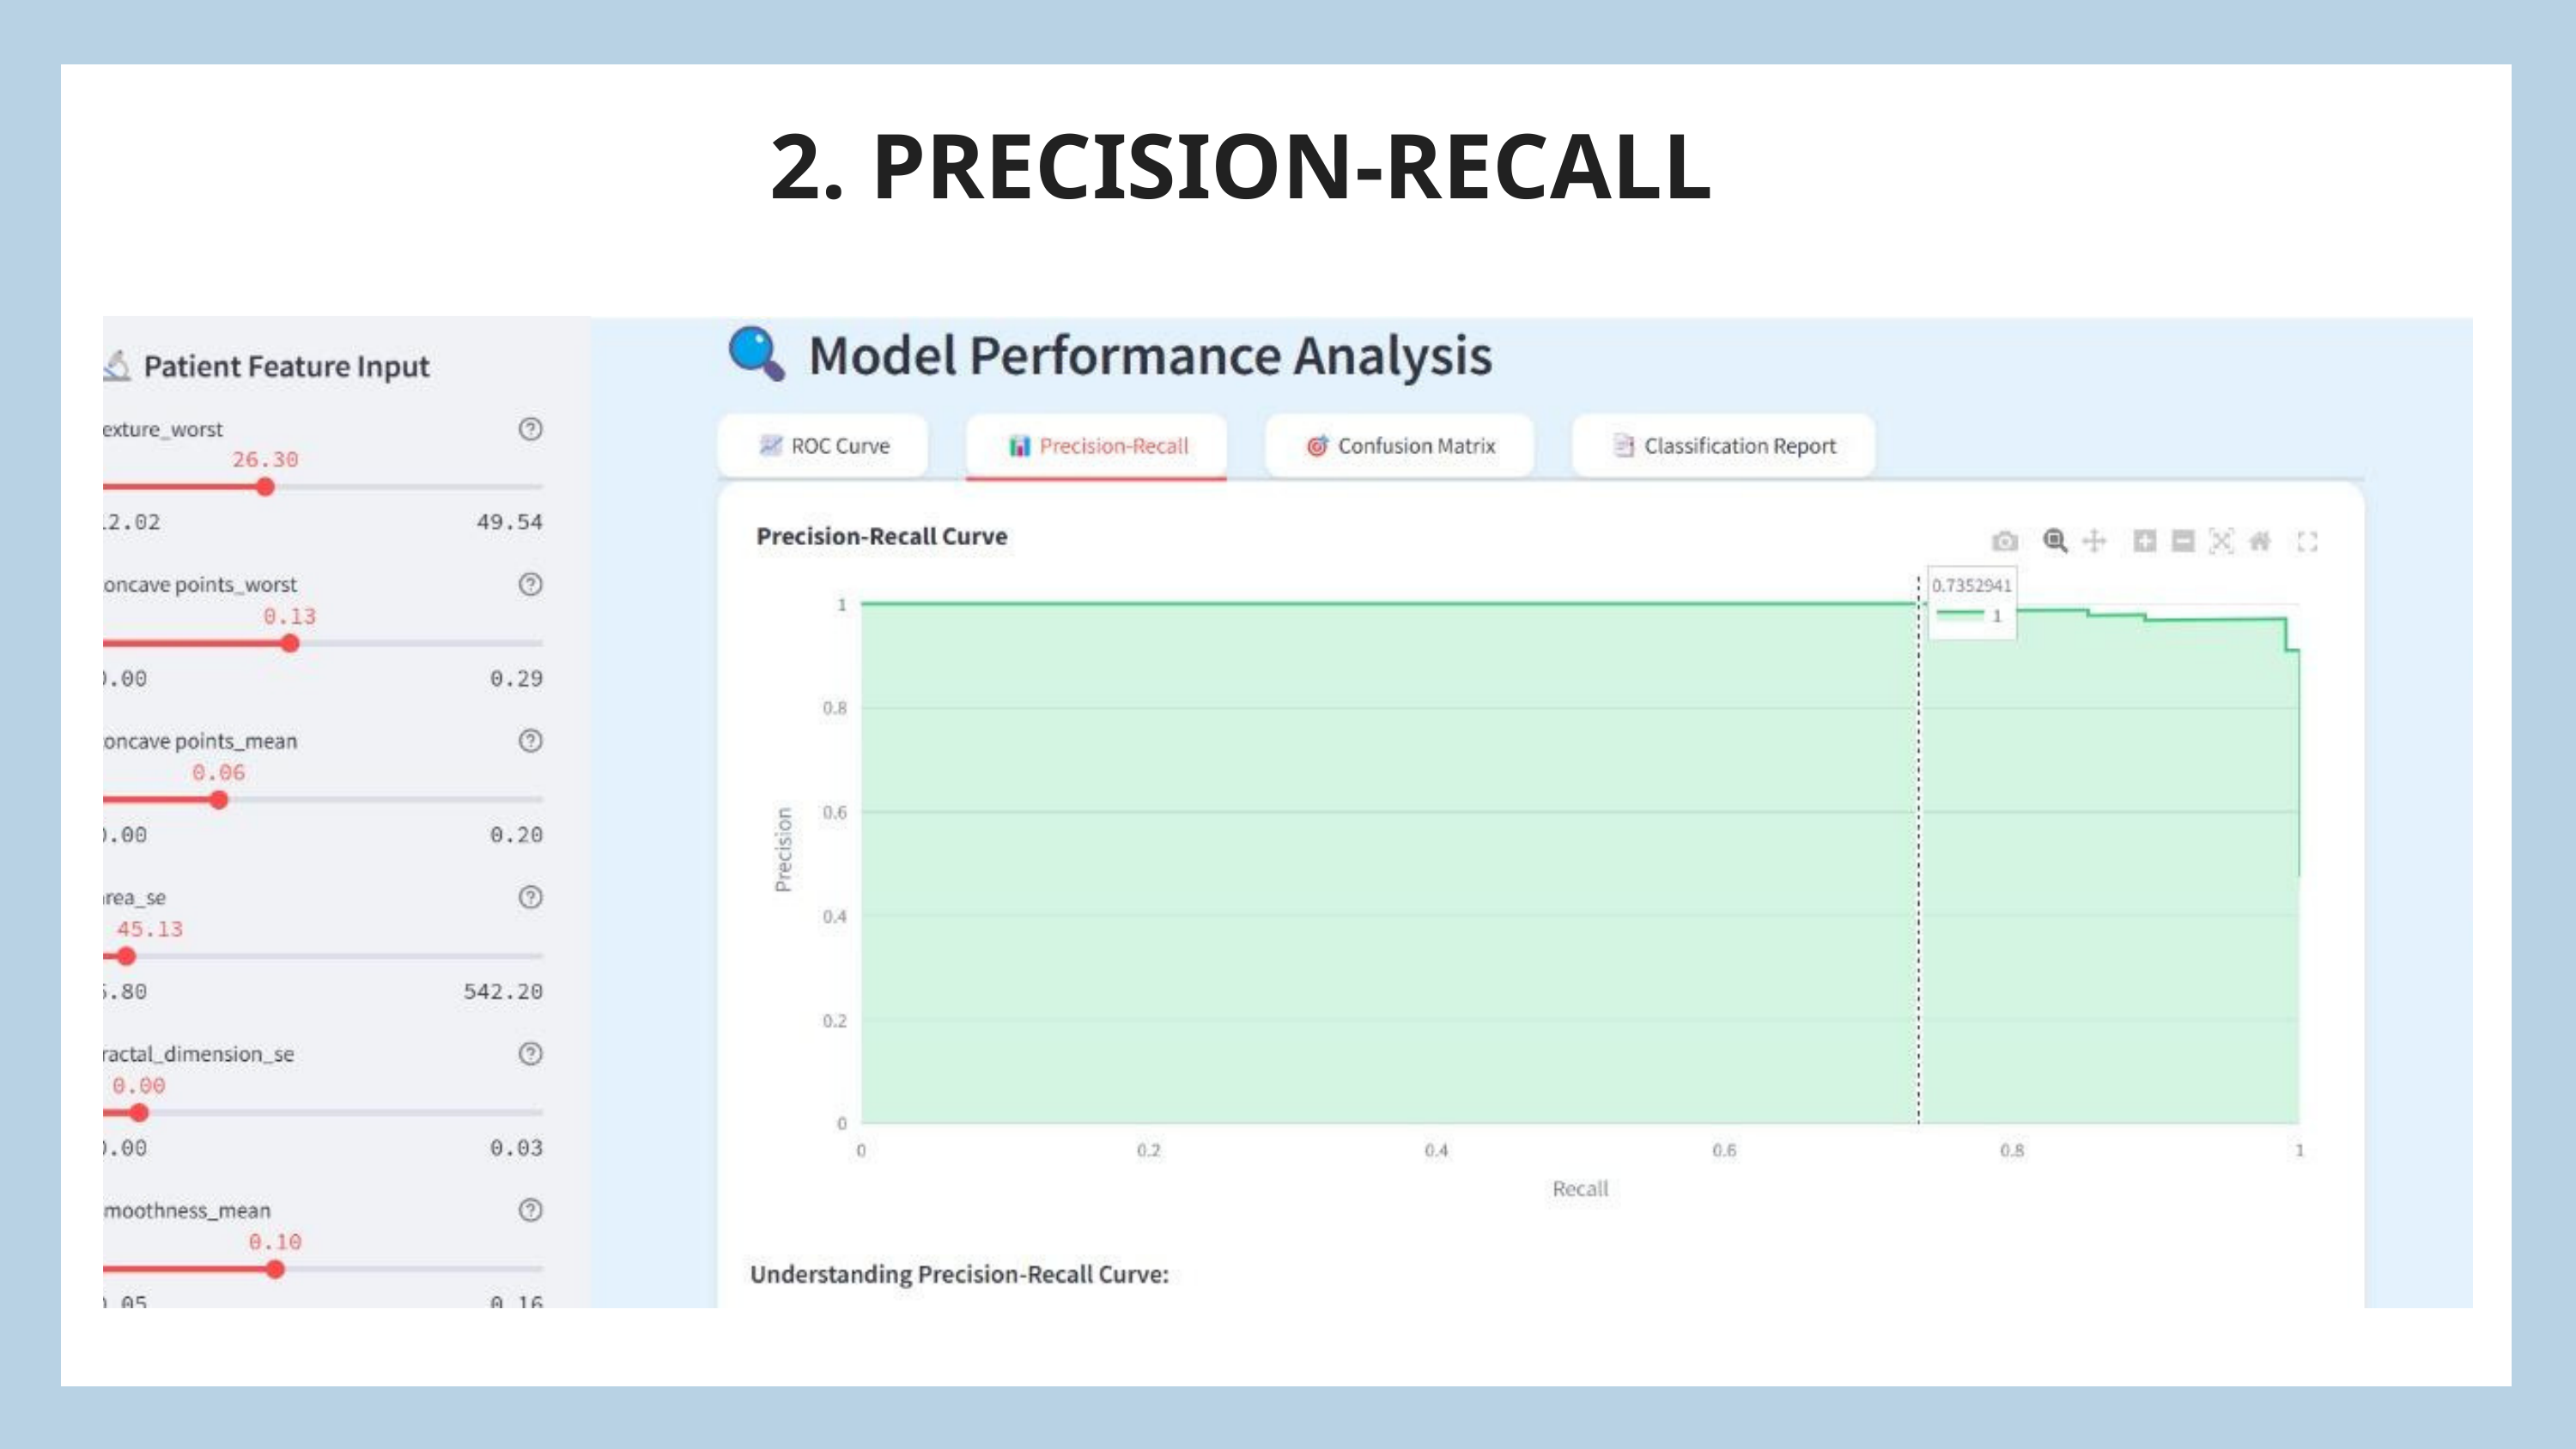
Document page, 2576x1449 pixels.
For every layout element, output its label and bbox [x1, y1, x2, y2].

text_box [60, 64, 2512, 1387]
text_box [0, 0, 2576, 1449]
